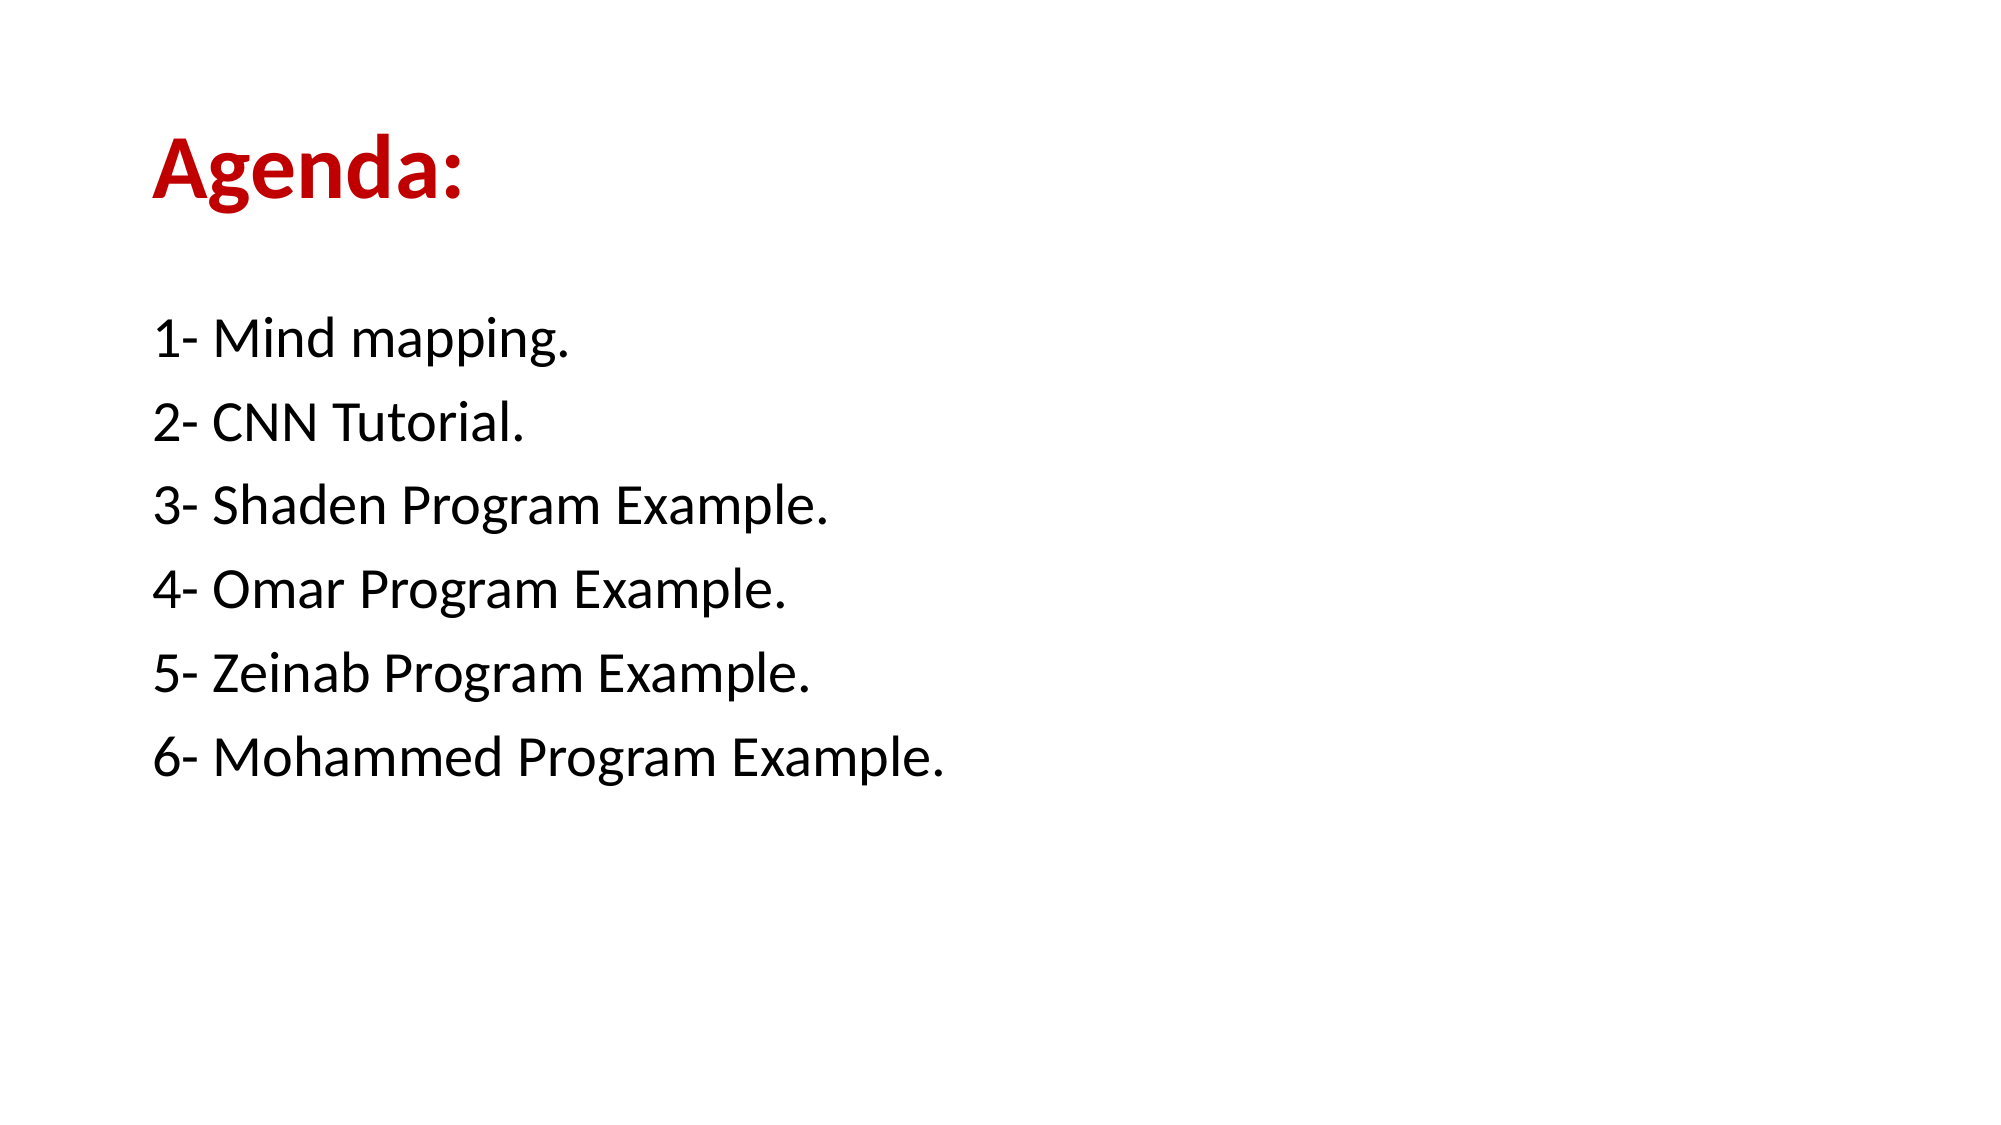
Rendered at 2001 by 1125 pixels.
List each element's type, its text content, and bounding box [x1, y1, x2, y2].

list 1- Mind mapping. 2- CNN Tutorial. 3- Shaden Program Example. 4- Omar Program Example. 5- Zeinab Program Example. 6- Mohammed Program Example. [137, 299, 1863, 1014]
title Agenda: [137, 59, 1863, 278]
